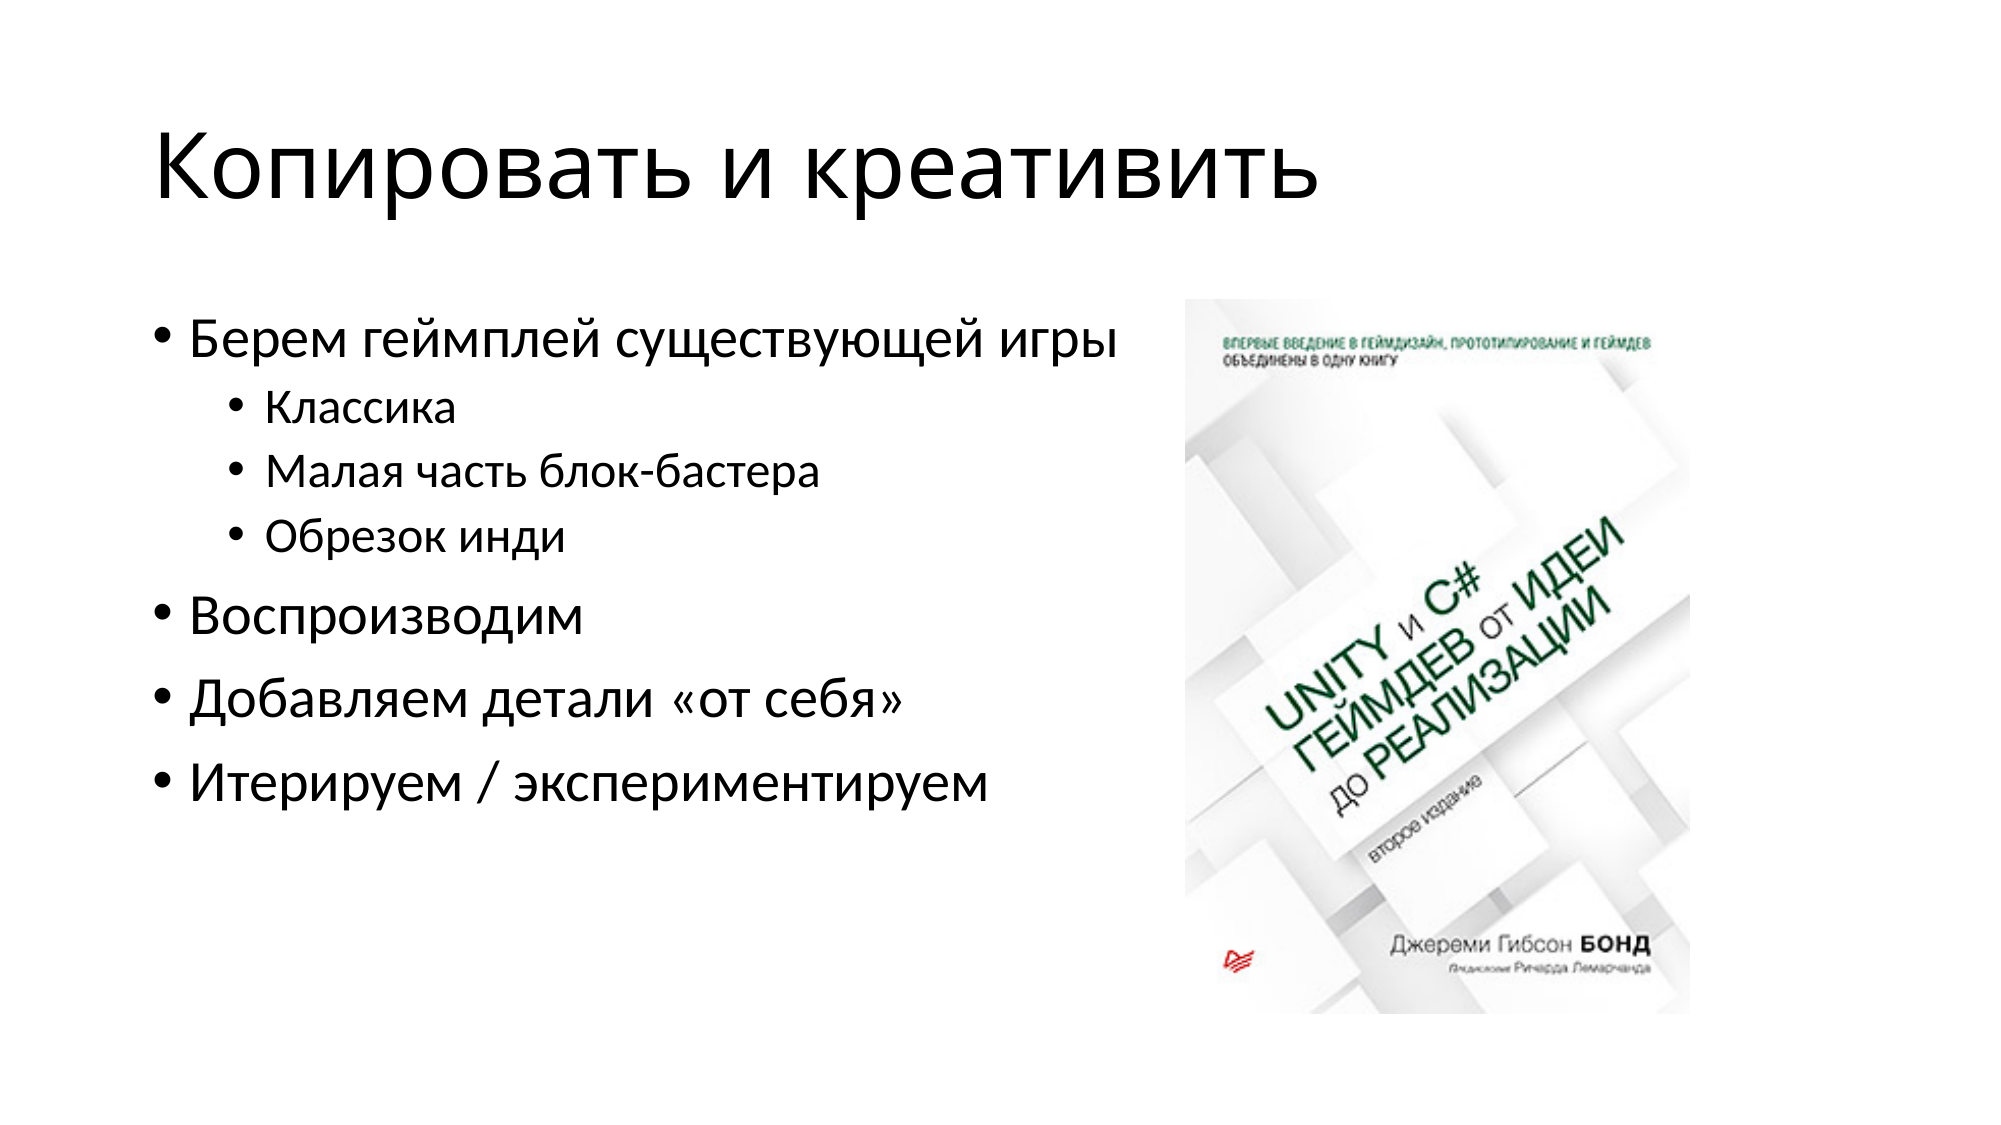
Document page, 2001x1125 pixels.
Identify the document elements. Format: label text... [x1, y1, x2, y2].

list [1185, 299, 1690, 1014]
title Копировать и креативить [137, 59, 1863, 278]
list Берем геймплей существующей игры Классика Малая часть блок-бастера Обрезок инди Воспроизводим Добавляем детали «от себя» Итерируем / экспериментируем [137, 299, 1155, 1014]
